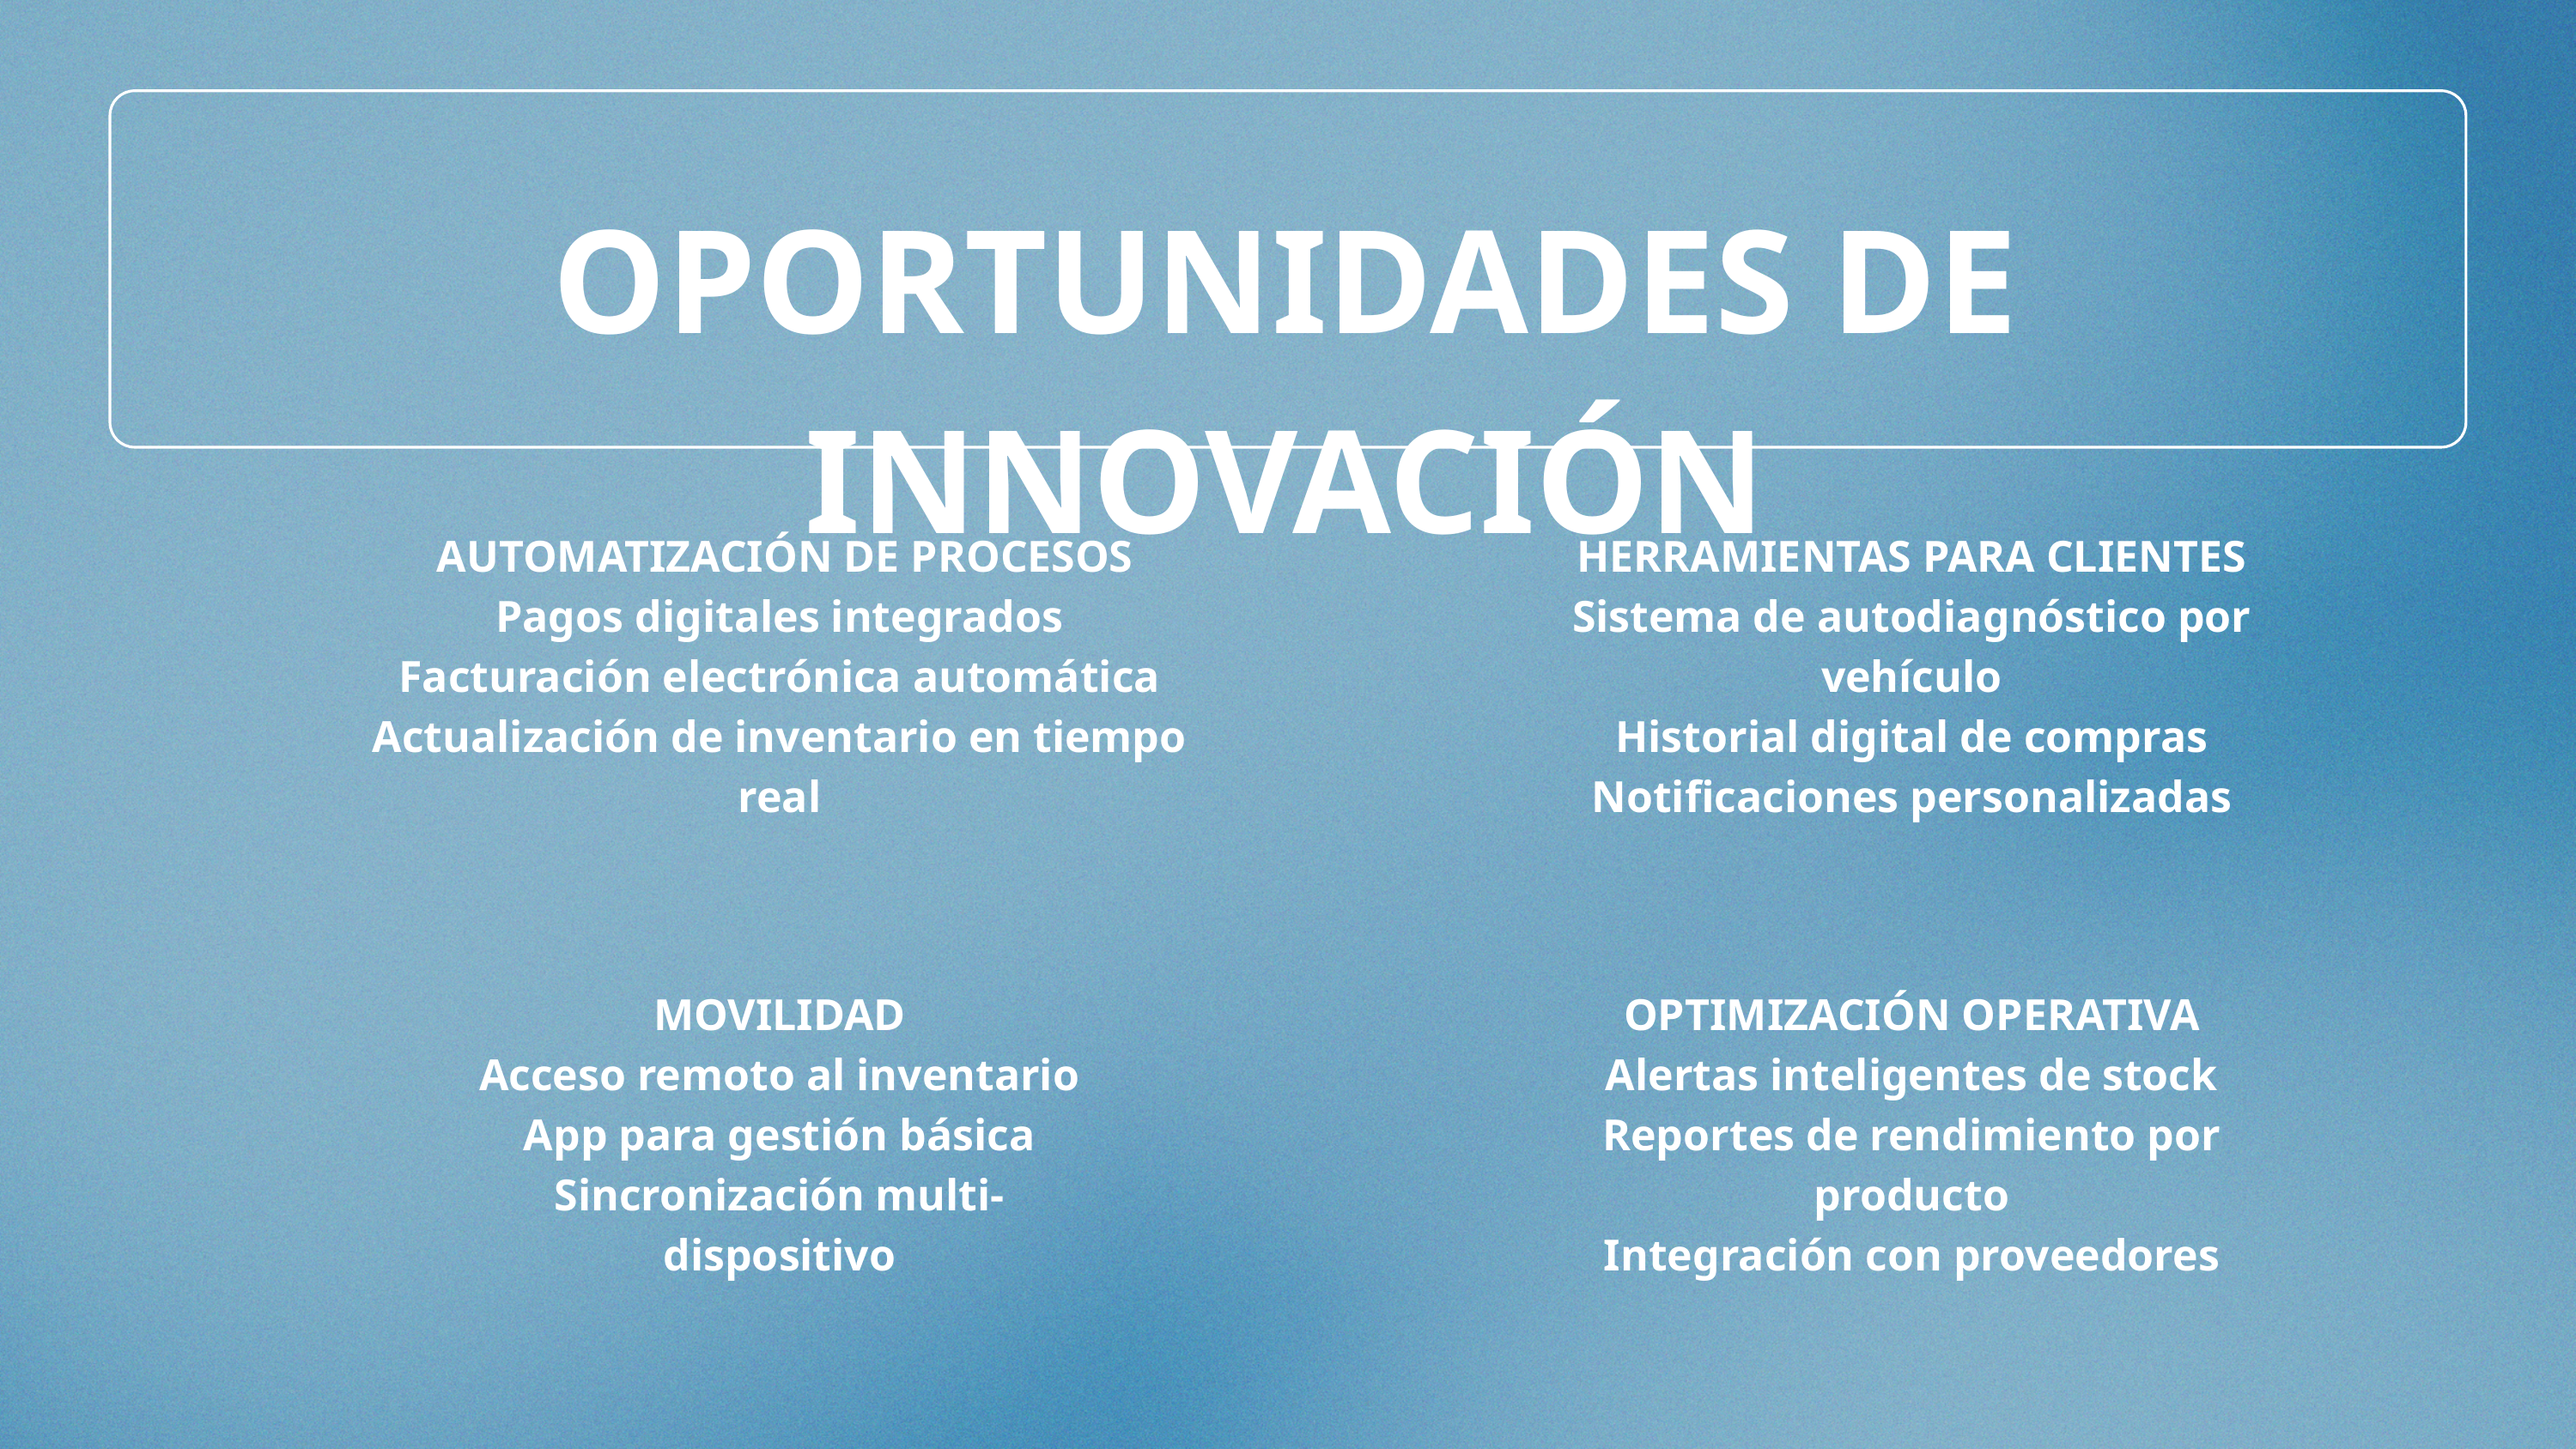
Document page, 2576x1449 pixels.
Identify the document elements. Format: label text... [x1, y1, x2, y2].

text_box OPTIMIZACIÓN OPERATIVA Alertas inteligentes de stock Reportes de rendimiento por producto Integración con proveedores [1520, 979, 2304, 1280]
text_box HERRAMIENTAS PARA CLIENTES Sistema de autodiagnóstico por vehículo Historial digital de compras Notificaciones personalizadas [1494, 520, 2330, 822]
text_box AUTOMATIZACIÓN DE PROCESOS Pagos digitales integrados Facturación electrónica automática Actualización de inventario en tiempo real [344, 520, 1215, 882]
text_box MOVILIDAD Acceso remoto al inventario App para gestión básica Sincronización multi-dispositivo [448, 979, 1110, 1280]
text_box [109, 90, 2467, 448]
text_box [0, 0, 2576, 1449]
text_box OPORTUNIDADES DE INNOVACIÓN [105, 161, 2466, 563]
